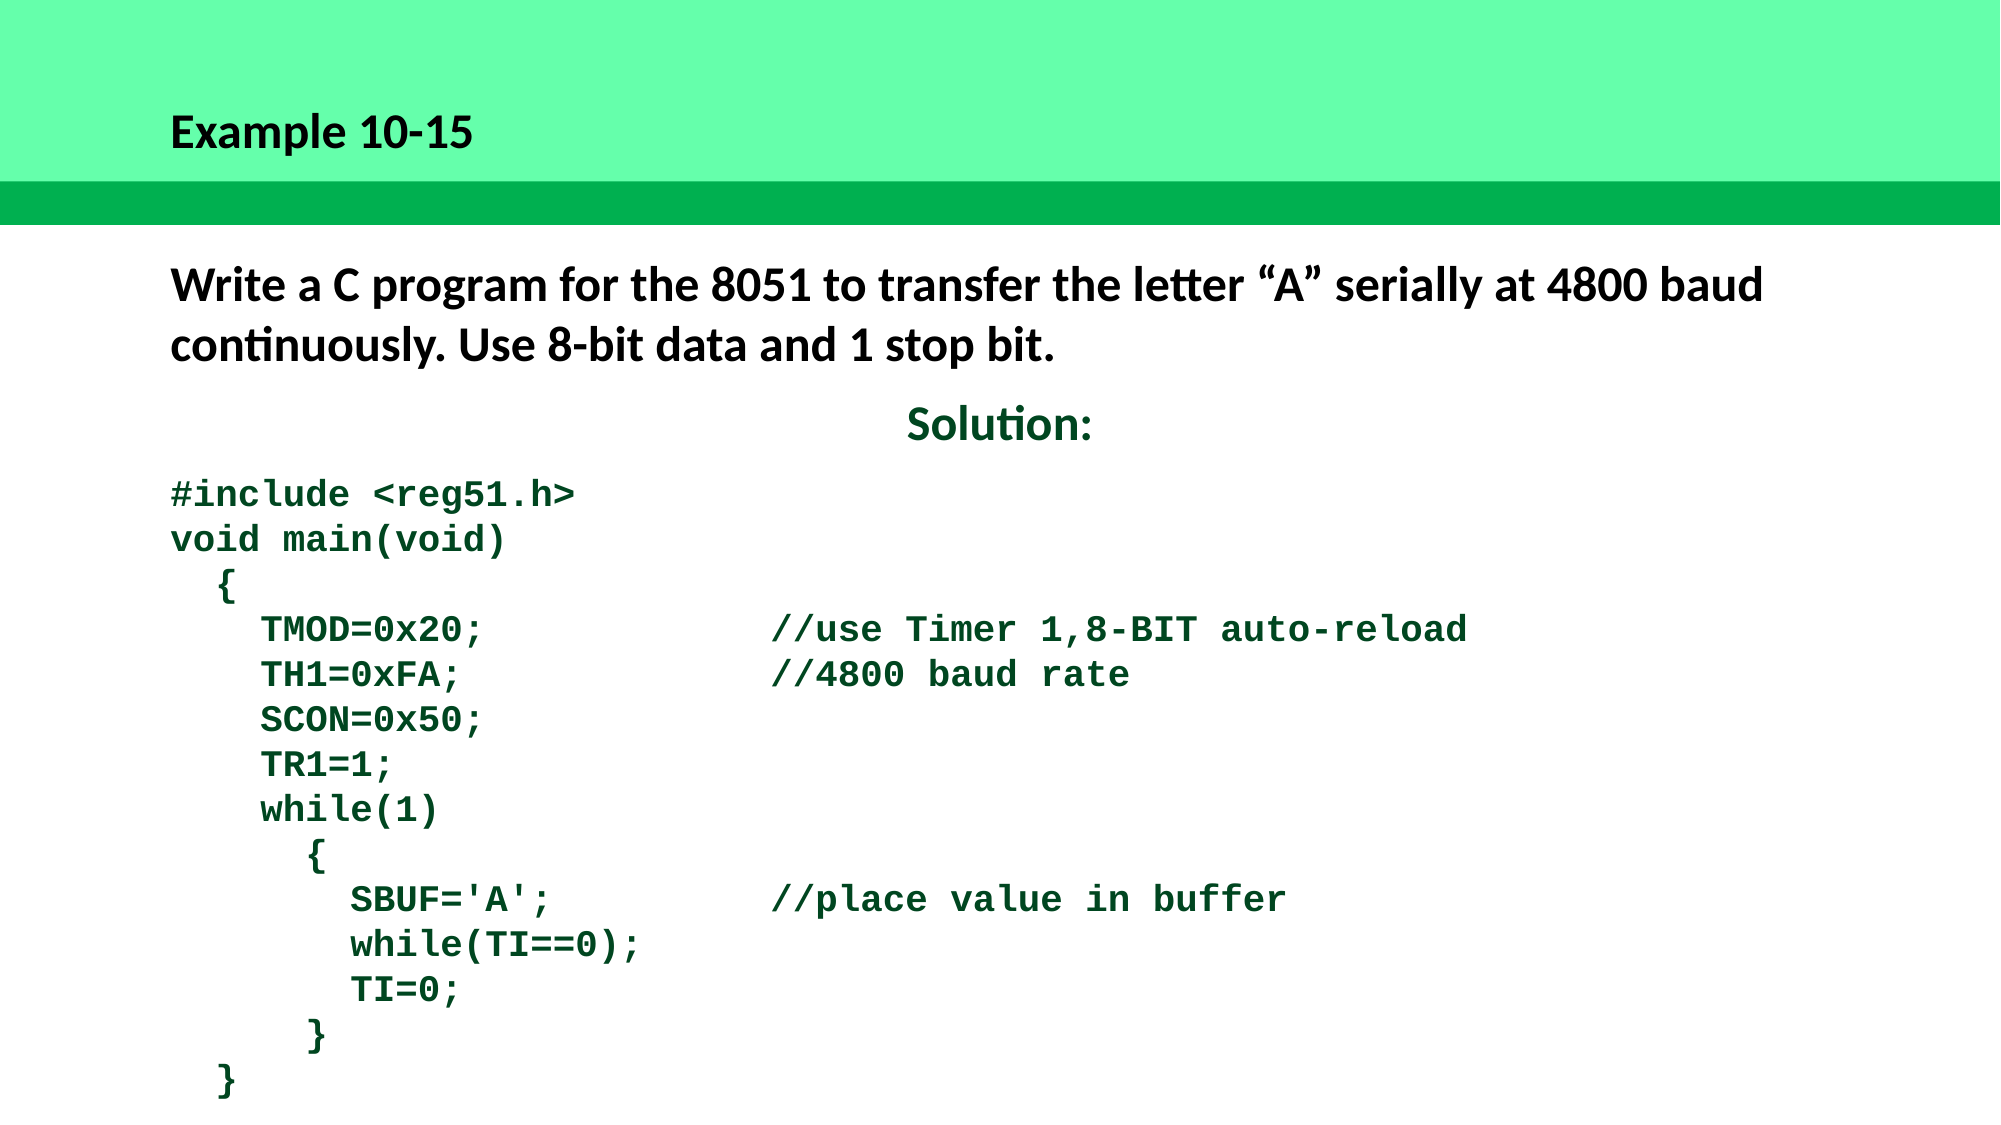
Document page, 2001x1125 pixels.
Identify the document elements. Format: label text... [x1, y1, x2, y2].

text_box [0, 0, 2000, 182]
text_box #include <reg51.h> void main(void) { TMOD=0x20; //use Timer 1,8-BIT auto-reload TH1=0xFA; //4800 baud rate SCON=0x50; TR1=1; while(1) { SBUF='A'; //place value in buffer while(TI==0); TI=0; } } [155, 461, 1892, 1107]
text_box Example 10-15 [155, 90, 1845, 166]
text_box Write a C program for the 8051 to transfer the letter “A” serially at 4800 baud continuously. Use 8-bit data and 1 stop bit. [155, 244, 1892, 380]
text_box [0, 182, 2000, 226]
text_box Solution: [0, 401, 2000, 459]
